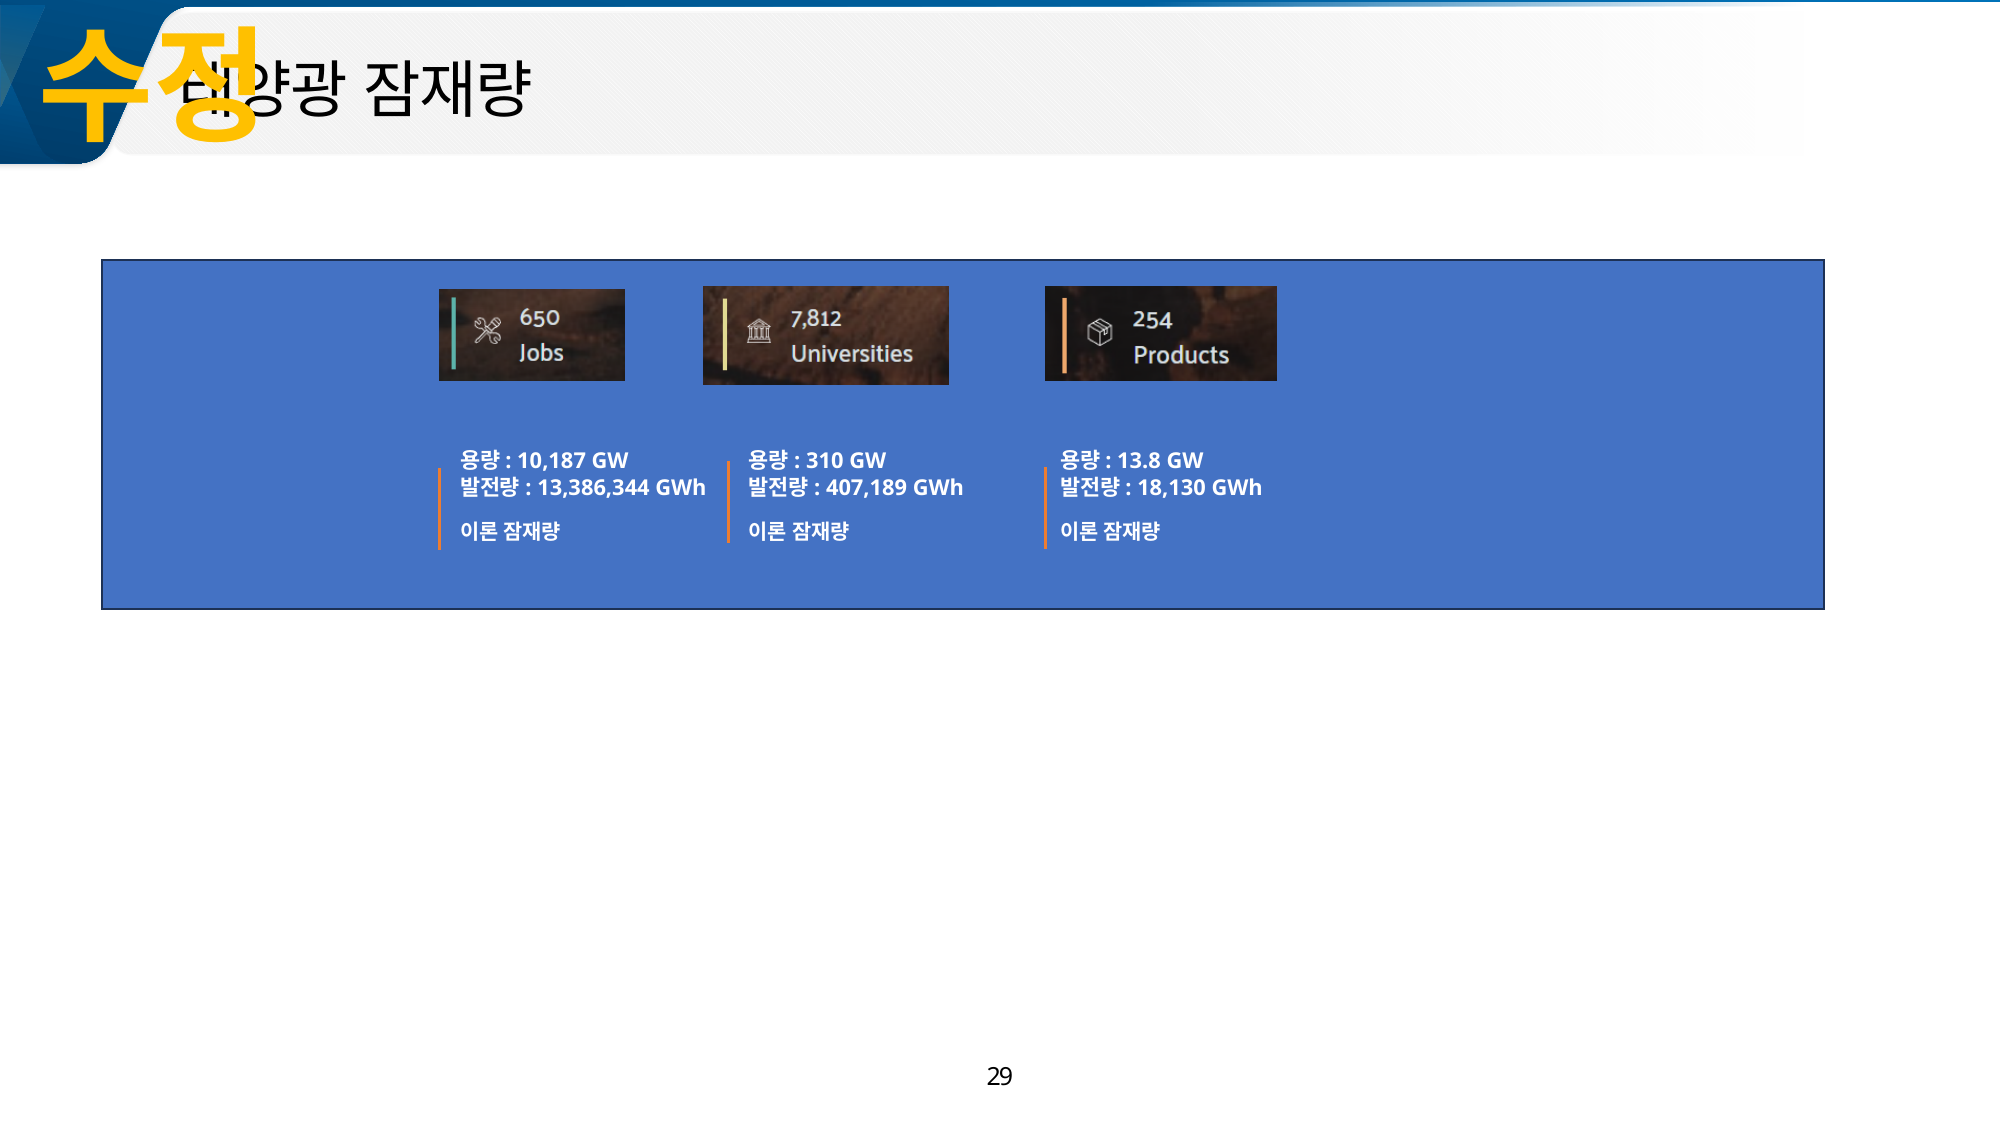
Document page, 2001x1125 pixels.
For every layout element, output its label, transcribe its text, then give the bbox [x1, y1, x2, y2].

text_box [445, 439, 734, 553]
picture [439, 289, 625, 381]
picture [1045, 286, 1277, 381]
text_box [734, 439, 1032, 553]
text_box 태양광 잠재량 [306, 49, 1551, 125]
picture [703, 286, 949, 385]
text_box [1045, 439, 1343, 553]
text_box [101, 259, 1825, 610]
text_box 수정 [1, 6, 306, 158]
